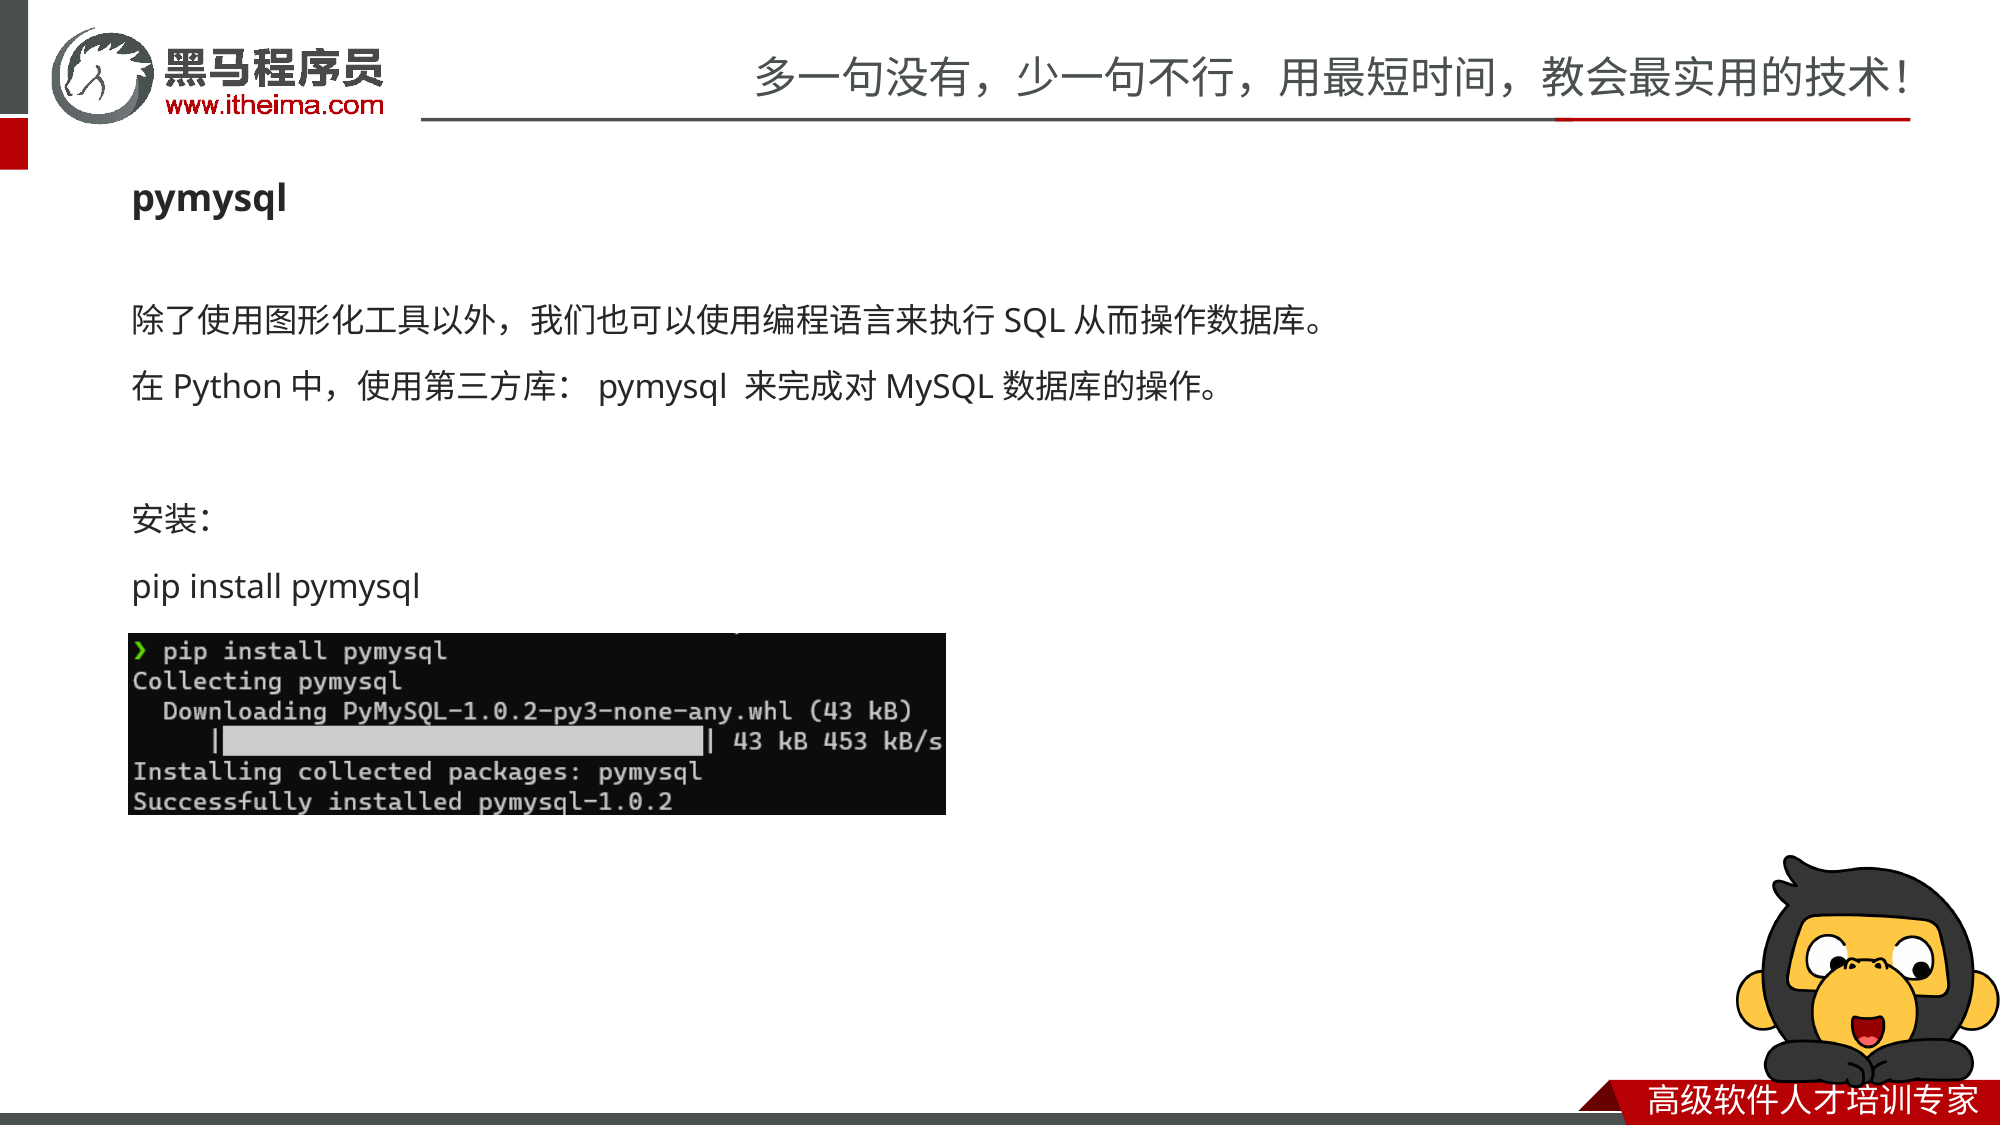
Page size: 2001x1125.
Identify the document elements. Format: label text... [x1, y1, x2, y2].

picture [128, 632, 947, 815]
list 除了使用图形化工具以外，我们也可以使用编程语言来执行SQL从而操作数据库。 在Python中，使用第三方库：pymysql 来完成对MySQL数据库的操作。 安装： pip install pymysql [116, 271, 1872, 964]
picture [50, 26, 384, 125]
picture [1689, 780, 2000, 1125]
list pymysql [116, 154, 1872, 239]
